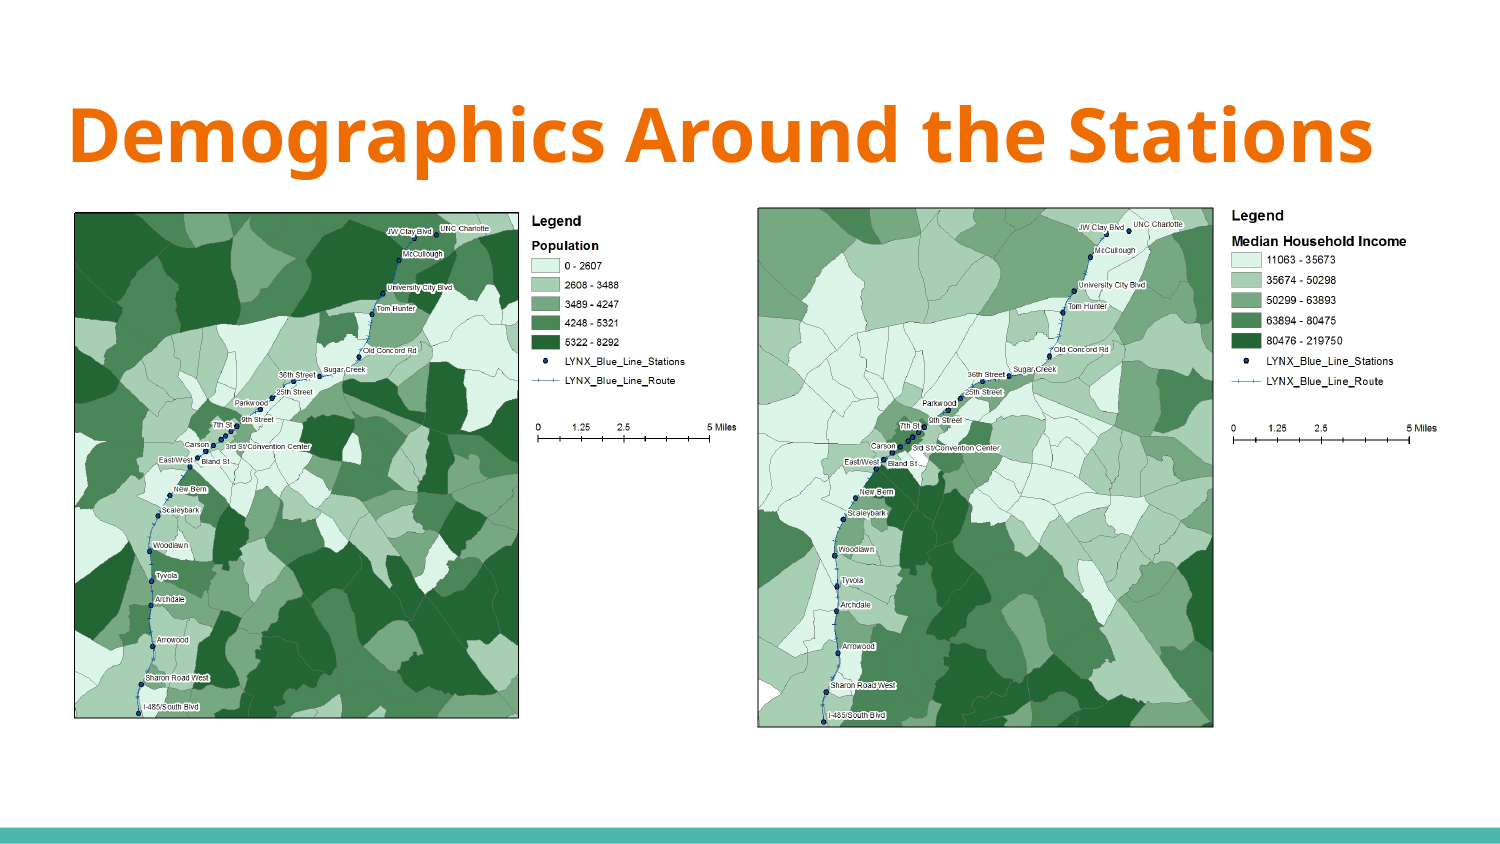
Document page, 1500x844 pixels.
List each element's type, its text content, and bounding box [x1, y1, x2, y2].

picture [68, 199, 1466, 742]
title Demographics Around the Stations [51, 72, 1449, 189]
